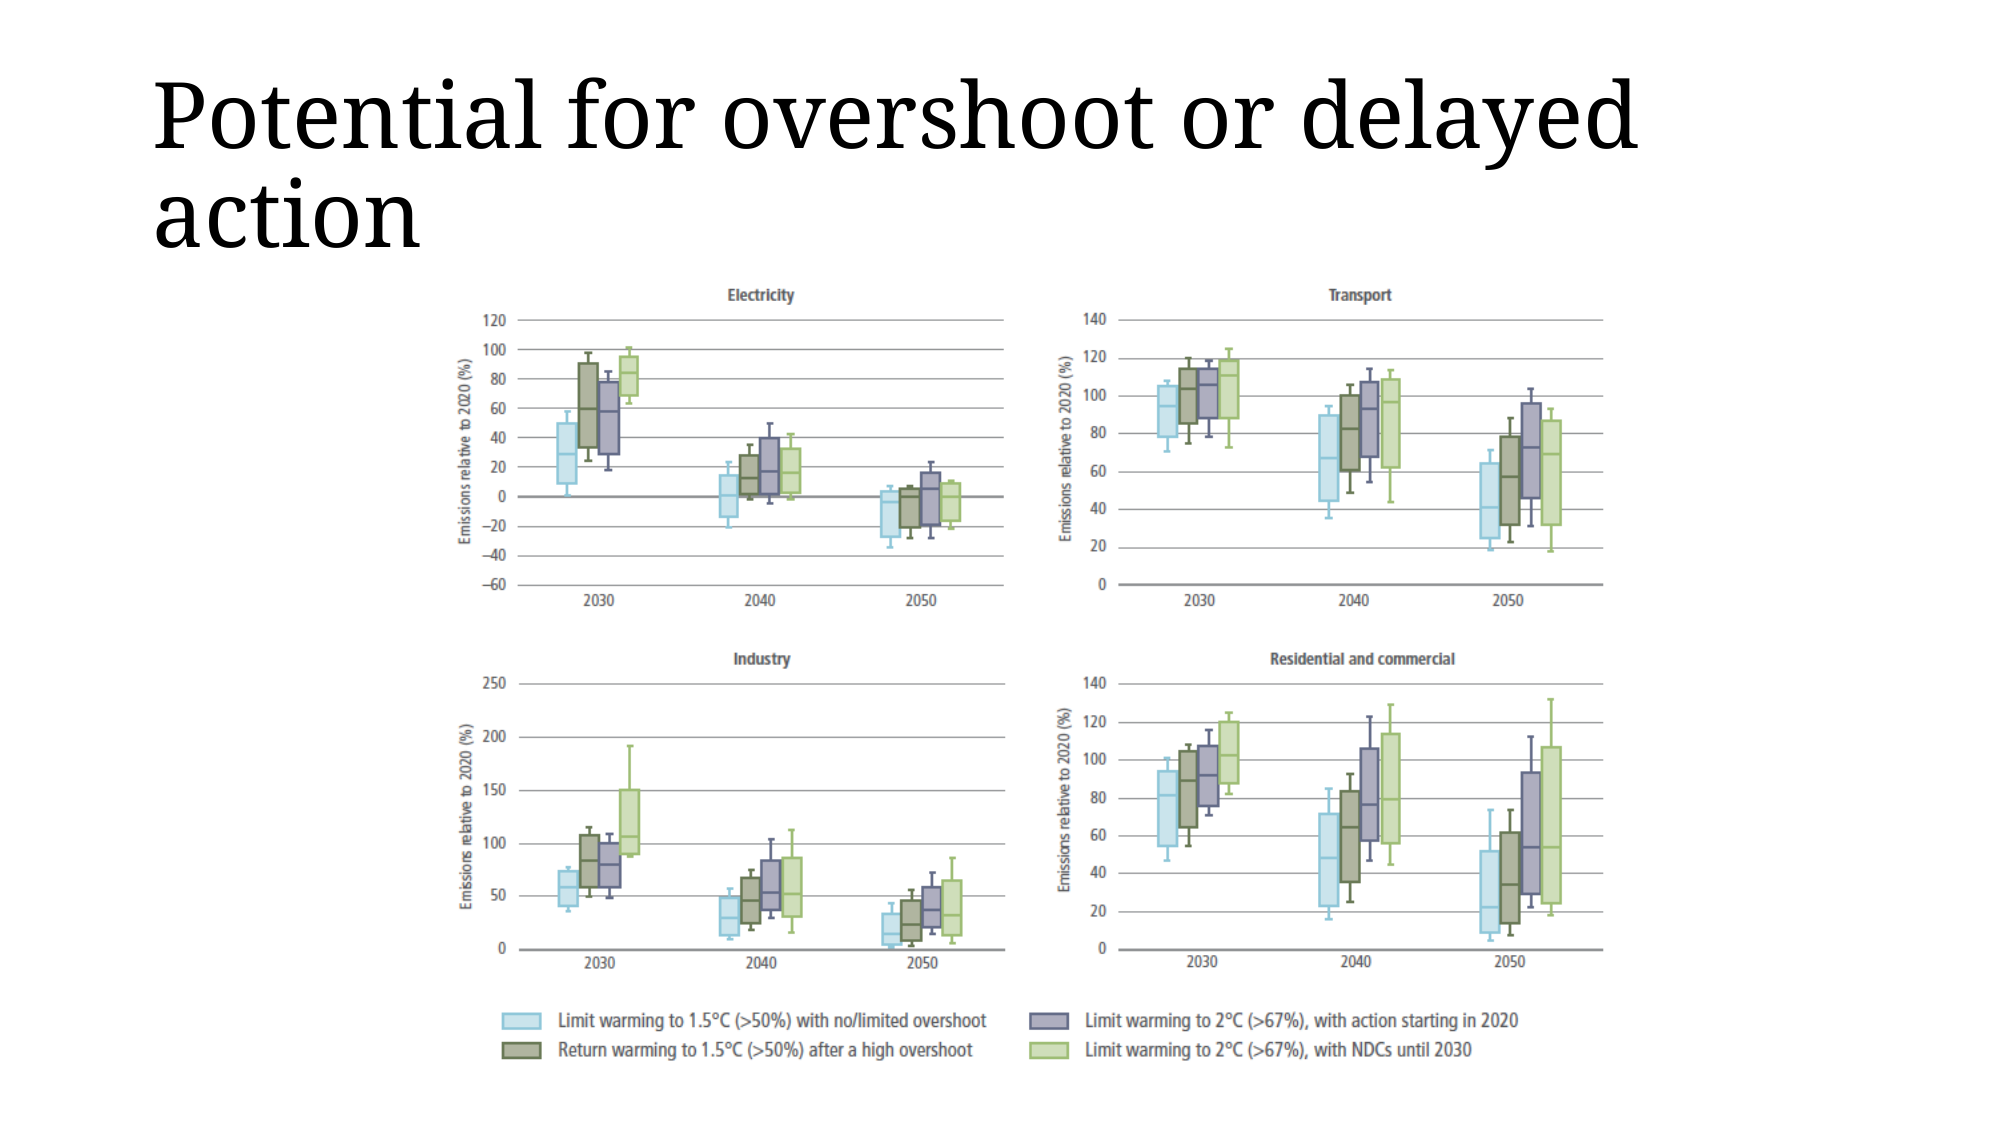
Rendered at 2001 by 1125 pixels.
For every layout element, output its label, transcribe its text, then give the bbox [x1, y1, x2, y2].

title Potential for overshoot or delayed action [137, 59, 1863, 278]
picture [362, 253, 1638, 1102]
